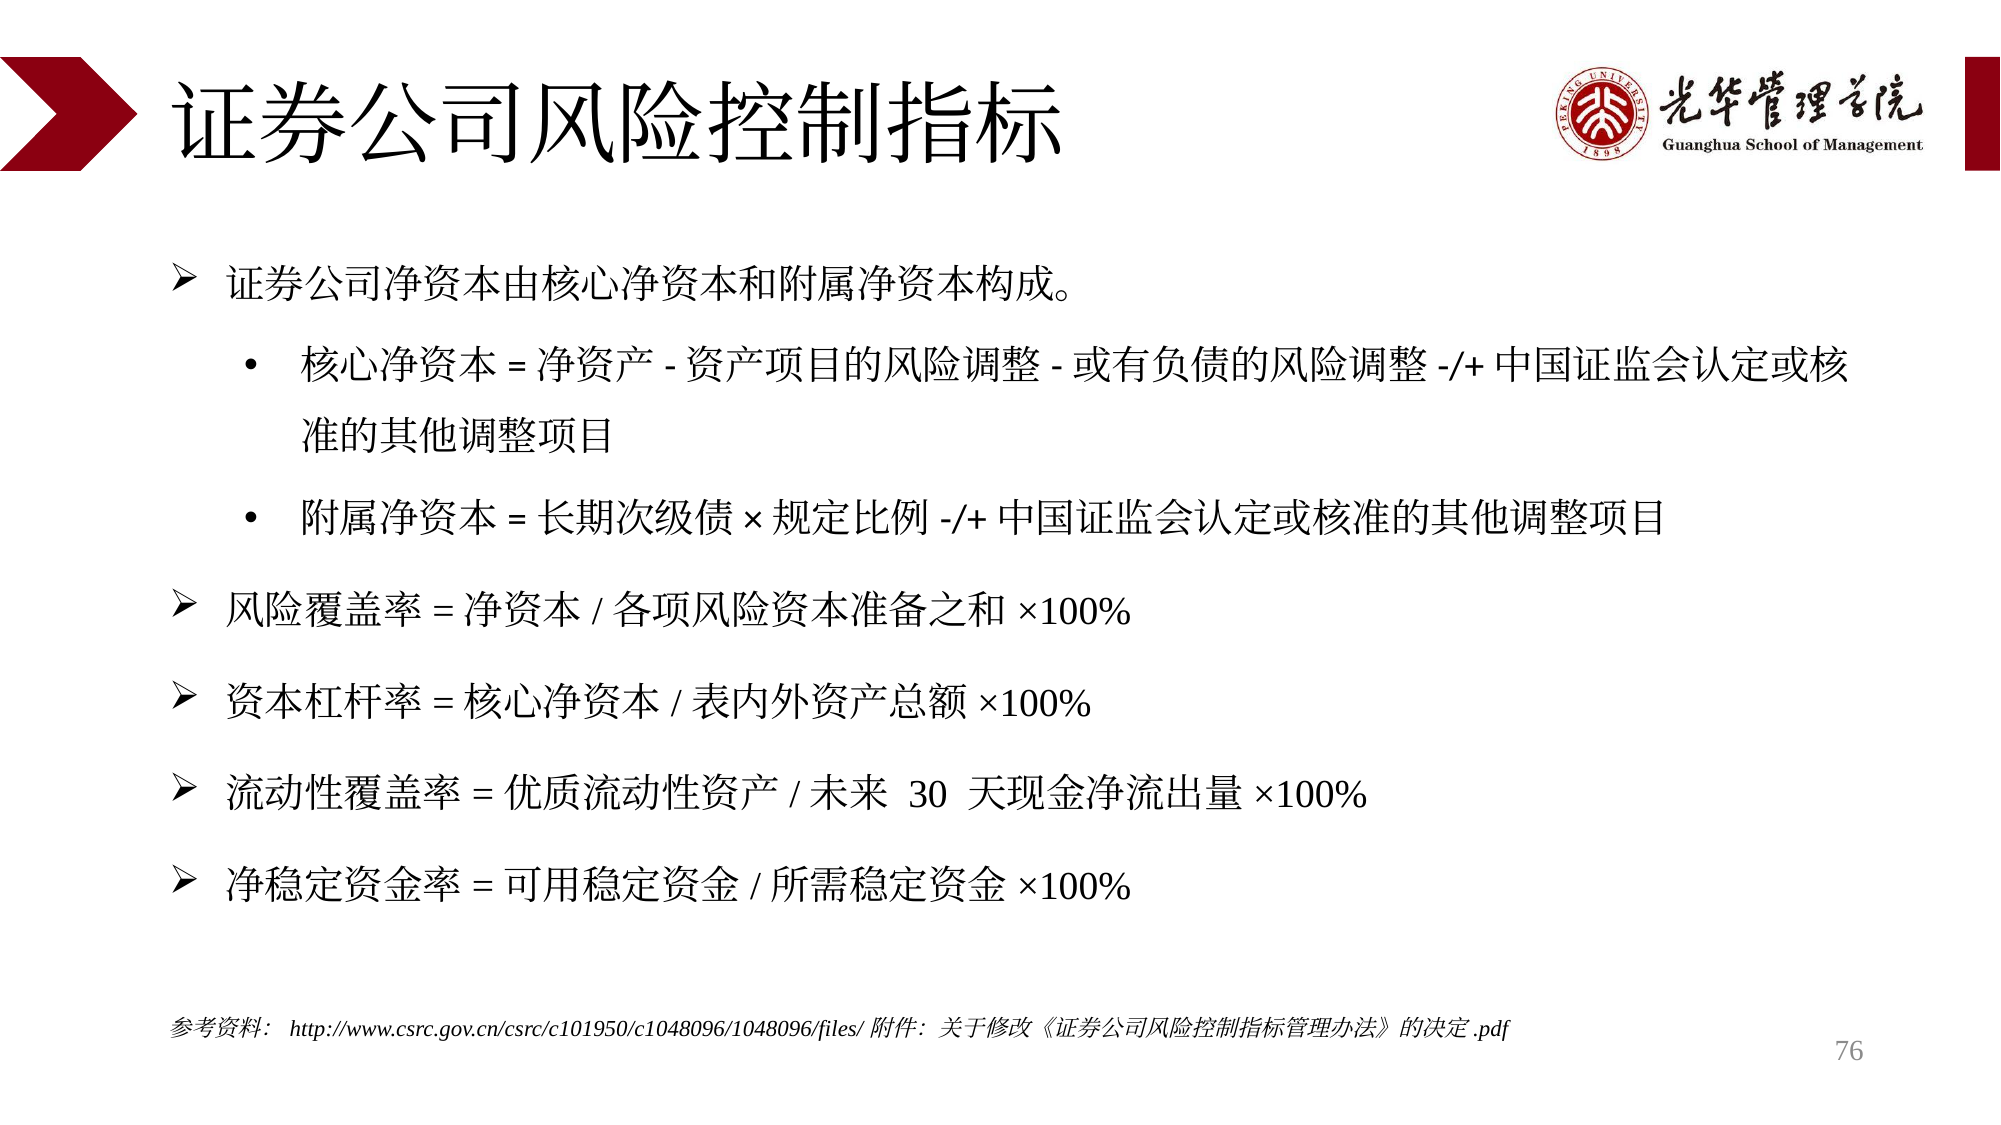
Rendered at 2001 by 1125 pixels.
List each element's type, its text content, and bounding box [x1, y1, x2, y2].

text_box 参考资料：http://www.csrc.gov.cn/csrc/c101950/c1048096/1048096/files/附件：关于修改《证券公司风险控制指标管理办法》的决定.pdf [154, 1006, 1879, 1125]
picture [1507, 27, 1965, 200]
title 证券公司风险控制指标 [154, 59, 1537, 195]
list 证券公司净资本由核心净资本和附属净资本构成。 核心净资本=净资产-资产项目的风险调整-或有负债的风险调整-/+中国证监会认定或核准的其他调整项目 附属净资本=长期次级债×规定比例-/+中国证监会认定或核准的其他调整项目 风险覆盖率=净资本/各项风险资本准备之和×100% 资本杠杆率=核心净资本/表内外资产总额×100% 流动性覆盖率=优质流动性资产/未来 30 天现金净流出量×100% 净稳定资金率=可用稳定资金/所需稳定资金×100% [154, 227, 1880, 986]
